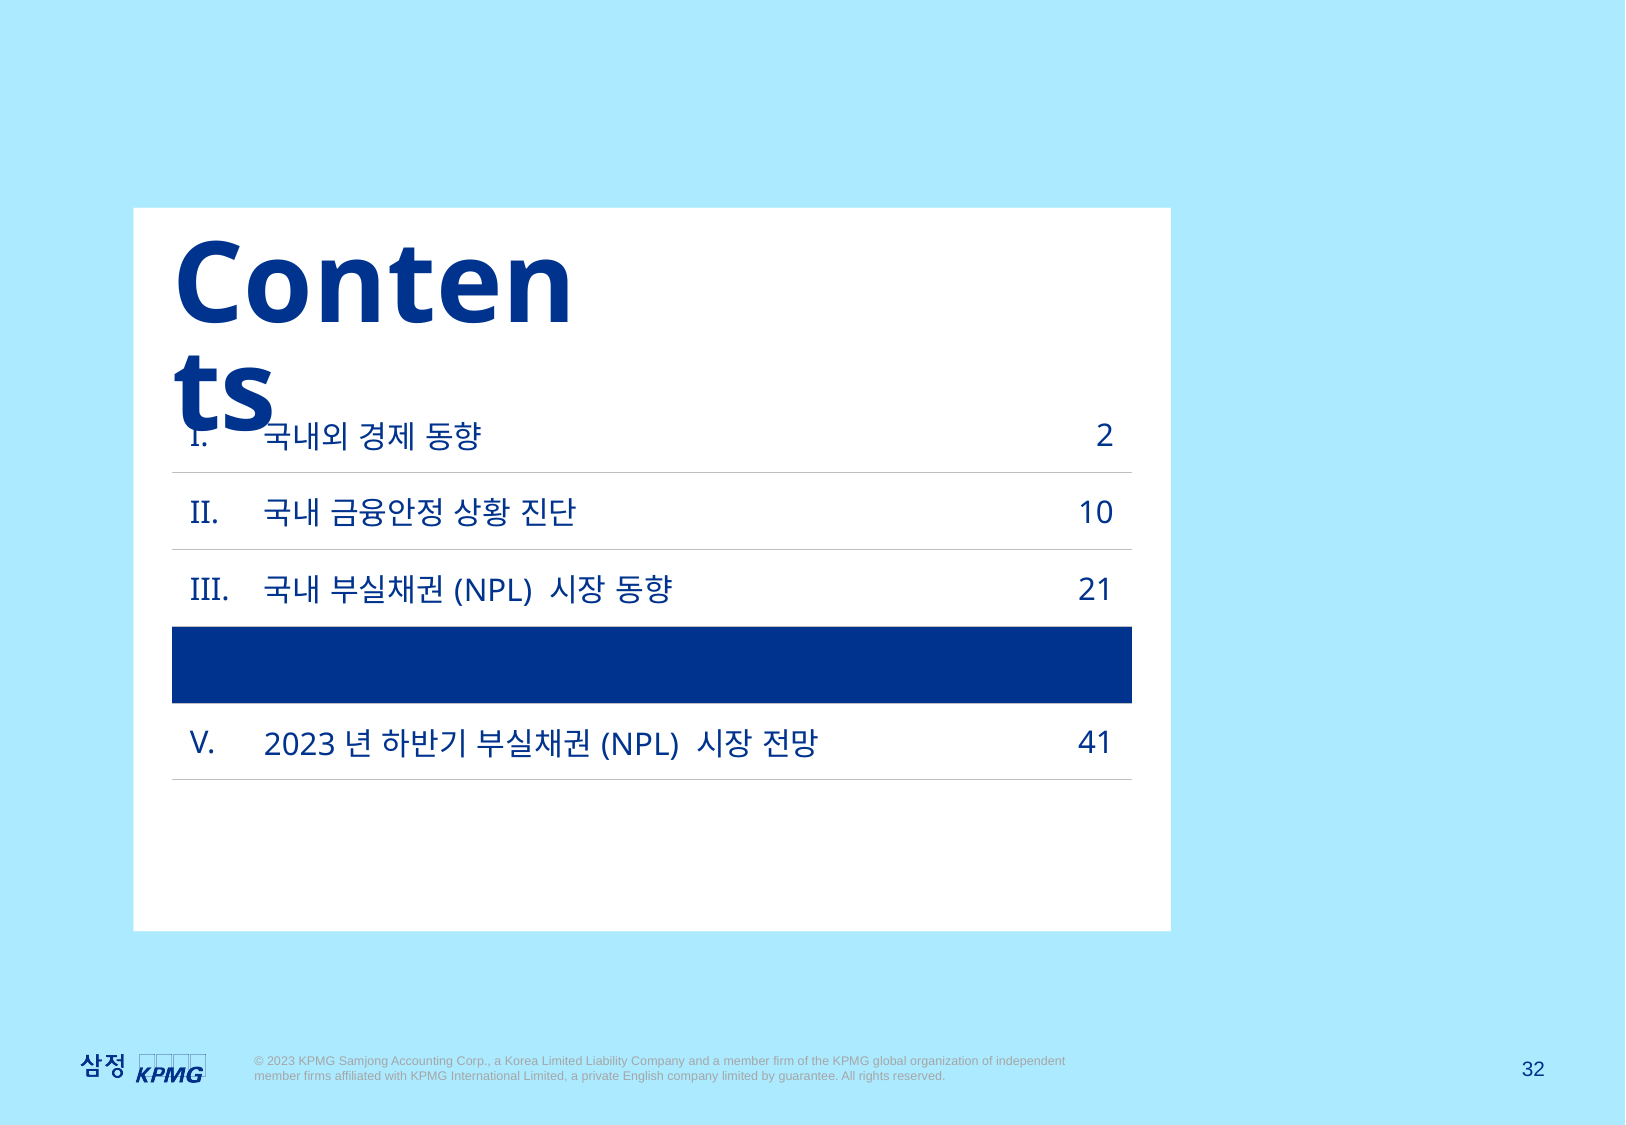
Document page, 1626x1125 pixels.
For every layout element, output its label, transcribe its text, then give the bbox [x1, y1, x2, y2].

table_cell IV. [172, 627, 264, 703]
table_cell 31 [1033, 627, 1132, 703]
table_cell II. [172, 473, 264, 549]
picture [80, 1054, 206, 1083]
table_cell V. [172, 704, 264, 779]
table_header 국내외 경제 동향 [264, 396, 1033, 472]
table_cell 2023년 하반기 부실채권(NPL) 시장 전망 [264, 704, 1033, 779]
table_cell 21 [1033, 550, 1132, 626]
table_header 2 [1033, 396, 1132, 472]
table_cell 국내 부실채권(NPL) 시장 동향 [264, 550, 1033, 626]
text_box [133, 207, 1171, 932]
table_header I. [172, 396, 264, 472]
table_cell III. [172, 550, 264, 626]
text_box Contents [172, 236, 609, 355]
table_cell 10 [1033, 473, 1132, 549]
table_cell 국내 부실채권(NPL) 시장 주요 이슈 [264, 627, 1033, 703]
table_cell 국내 금융안정 상황 진단 [264, 473, 1033, 549]
table_cell 41 [1033, 704, 1132, 779]
